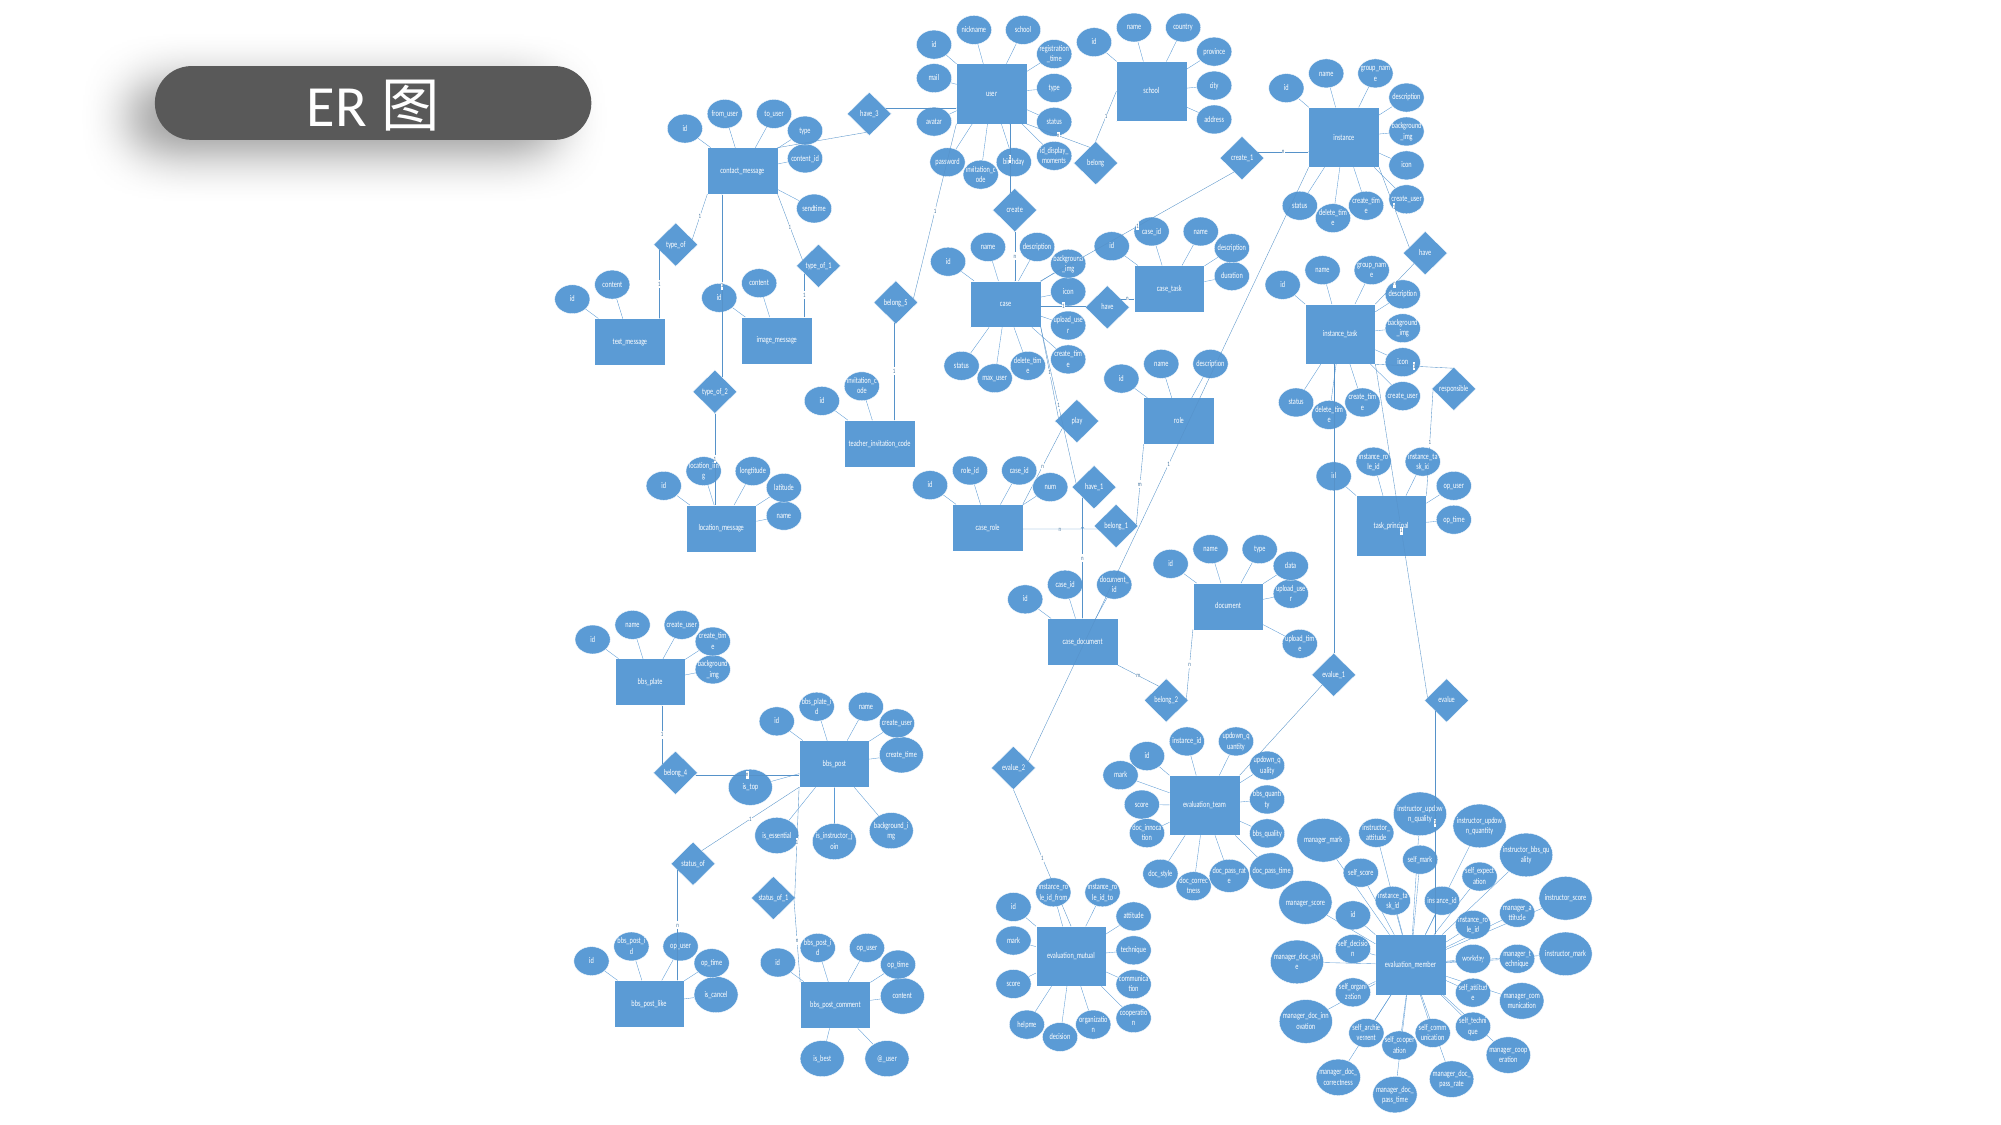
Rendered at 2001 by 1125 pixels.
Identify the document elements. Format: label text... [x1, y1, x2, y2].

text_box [553, 11, 1593, 1114]
text_box ER图 [154, 66, 553, 140]
